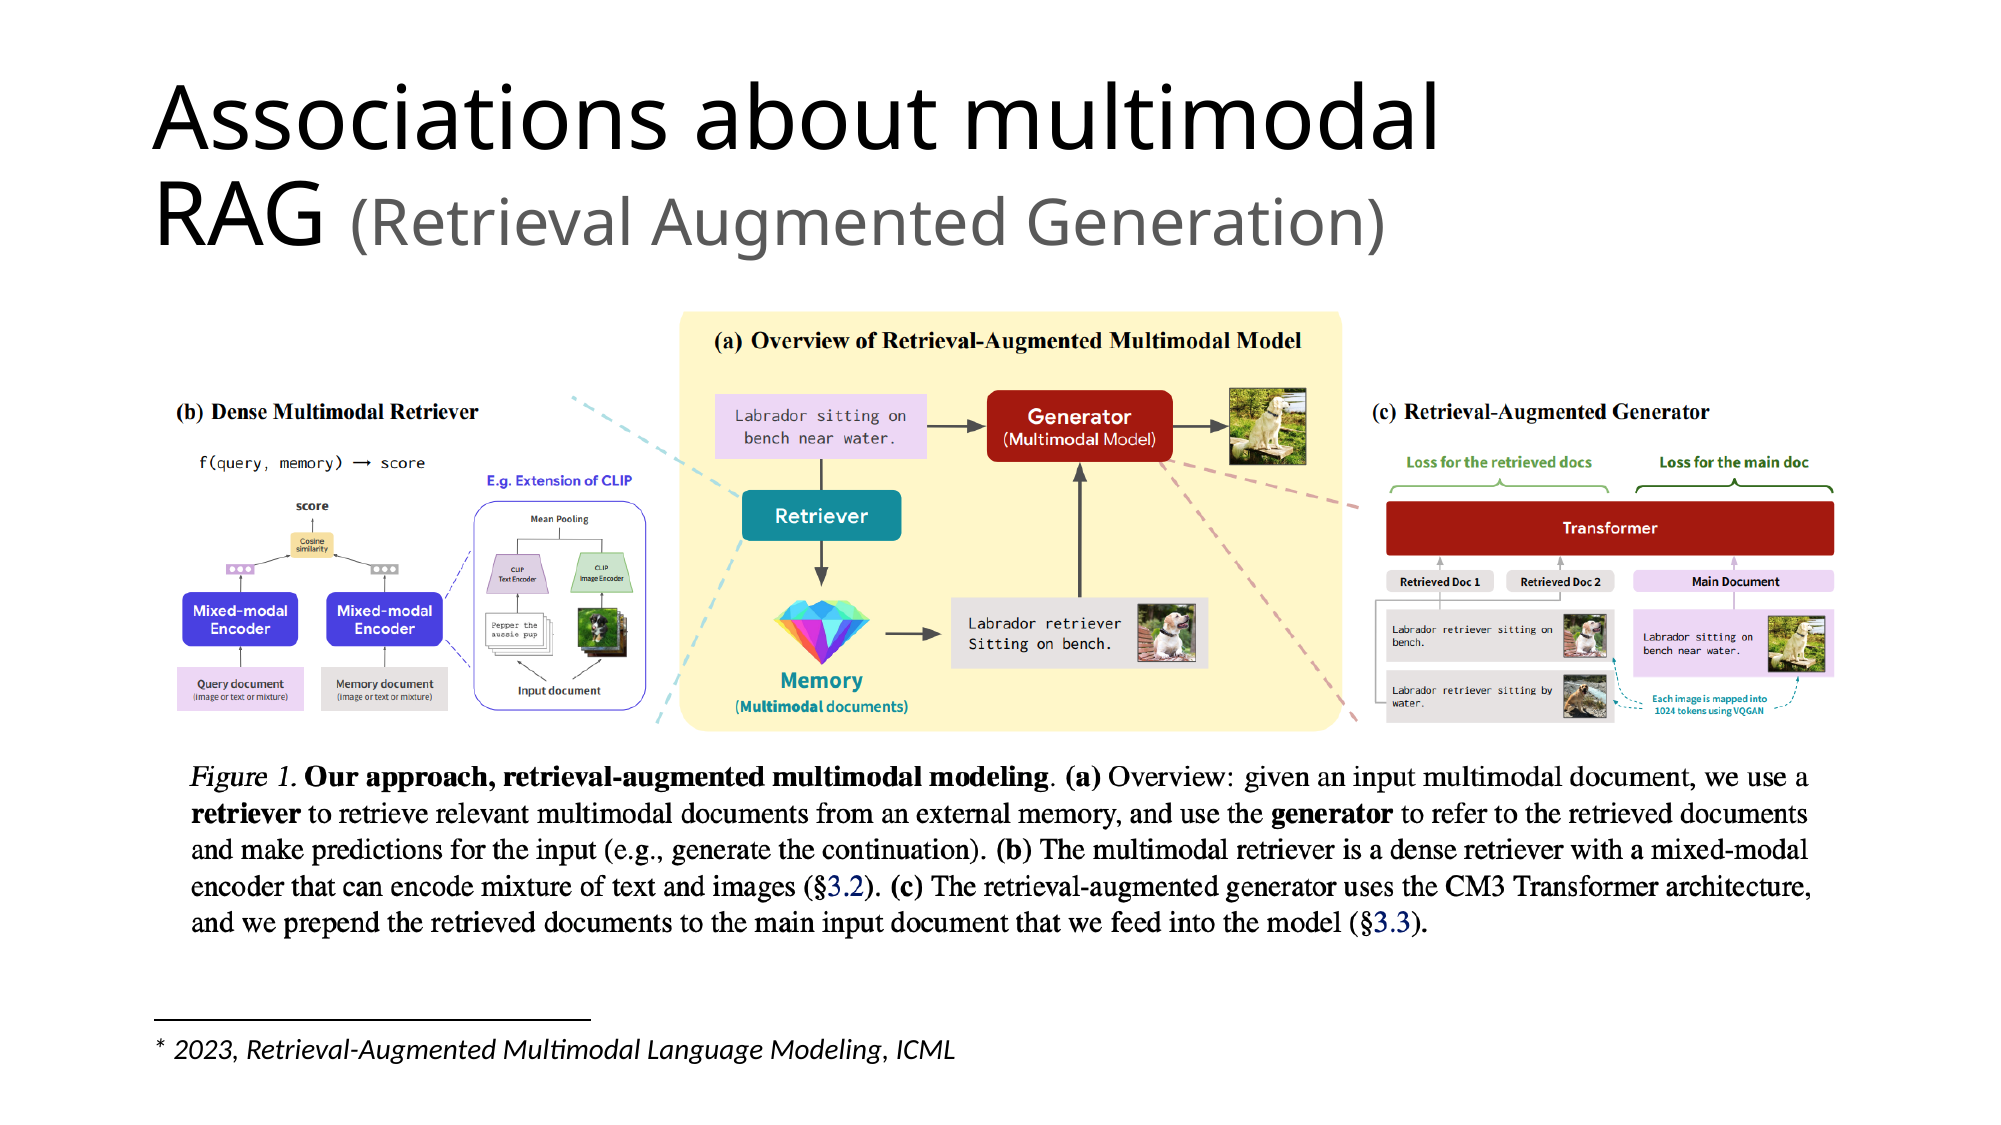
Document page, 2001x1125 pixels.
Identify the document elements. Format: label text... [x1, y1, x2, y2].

title Associations about multimodal RAG (Retrieval Augmented Generation) [137, 59, 1482, 278]
text_box * 2023, Retrieval-Augmented Multimodal Language Modeling, ICML [137, 1023, 1000, 1073]
picture [159, 300, 1839, 940]
